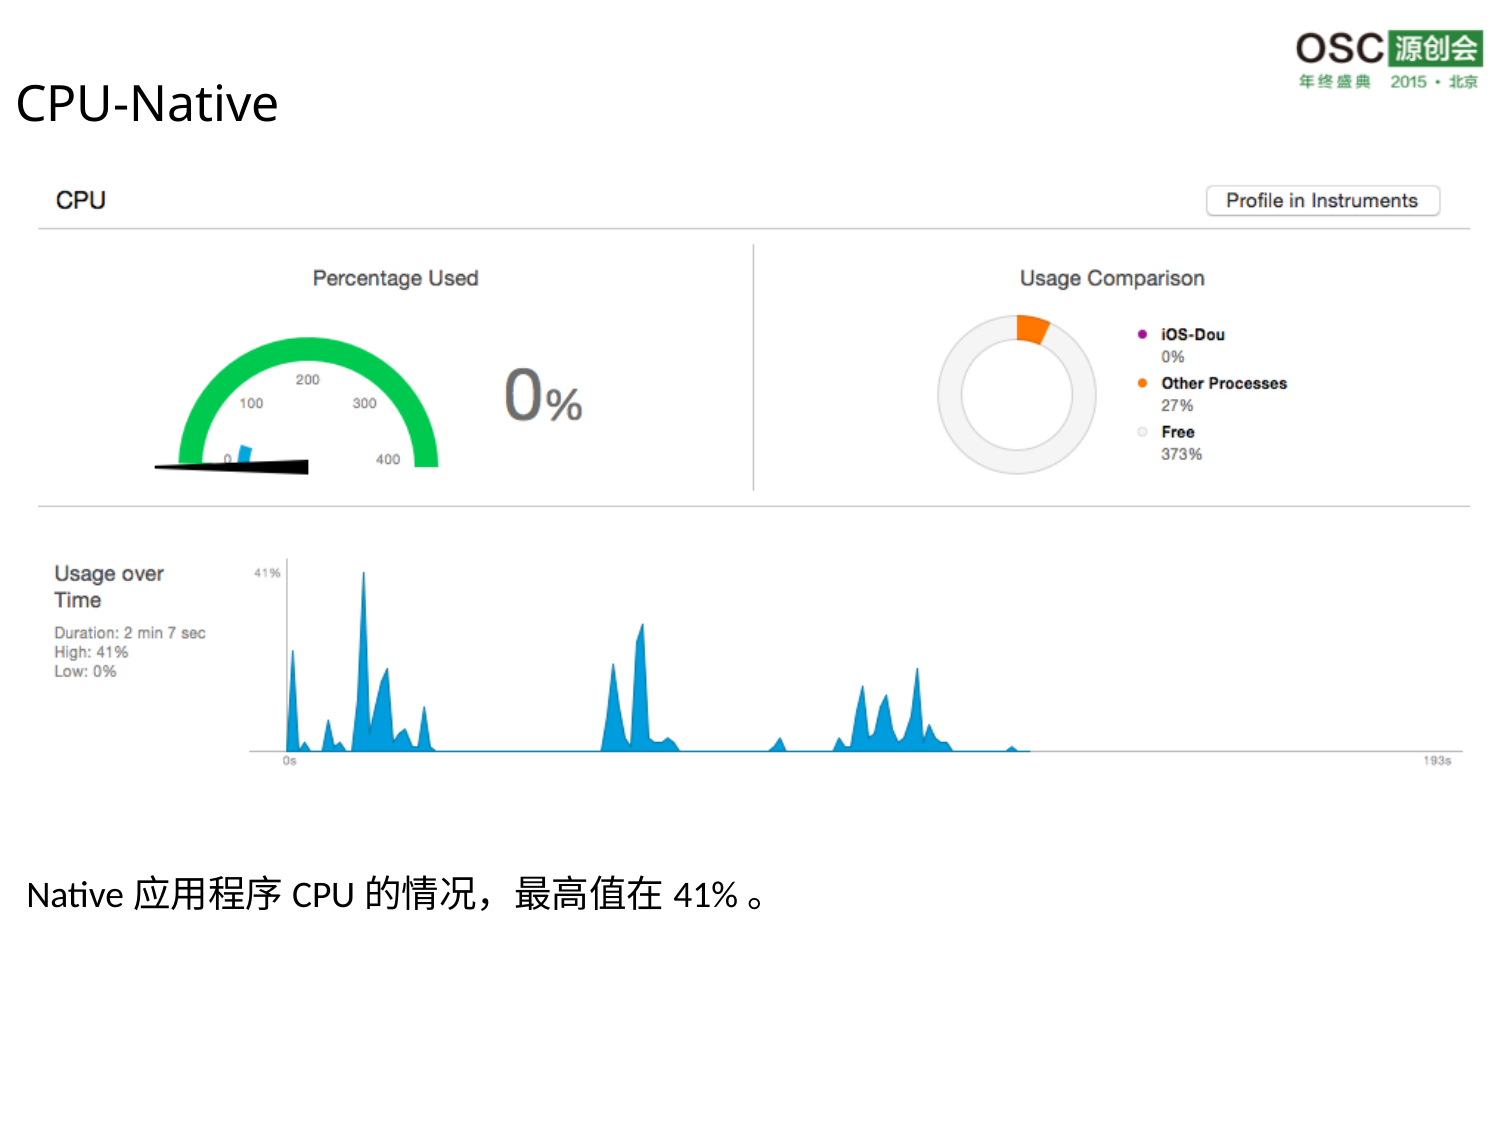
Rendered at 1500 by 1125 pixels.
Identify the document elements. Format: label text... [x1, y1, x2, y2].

text_box Native应用程序CPU的情况，最高值在41%。 [11, 863, 808, 923]
picture [1274, 7, 1500, 106]
title CPU-Native [0, 12, 959, 173]
picture [0, 174, 1500, 777]
